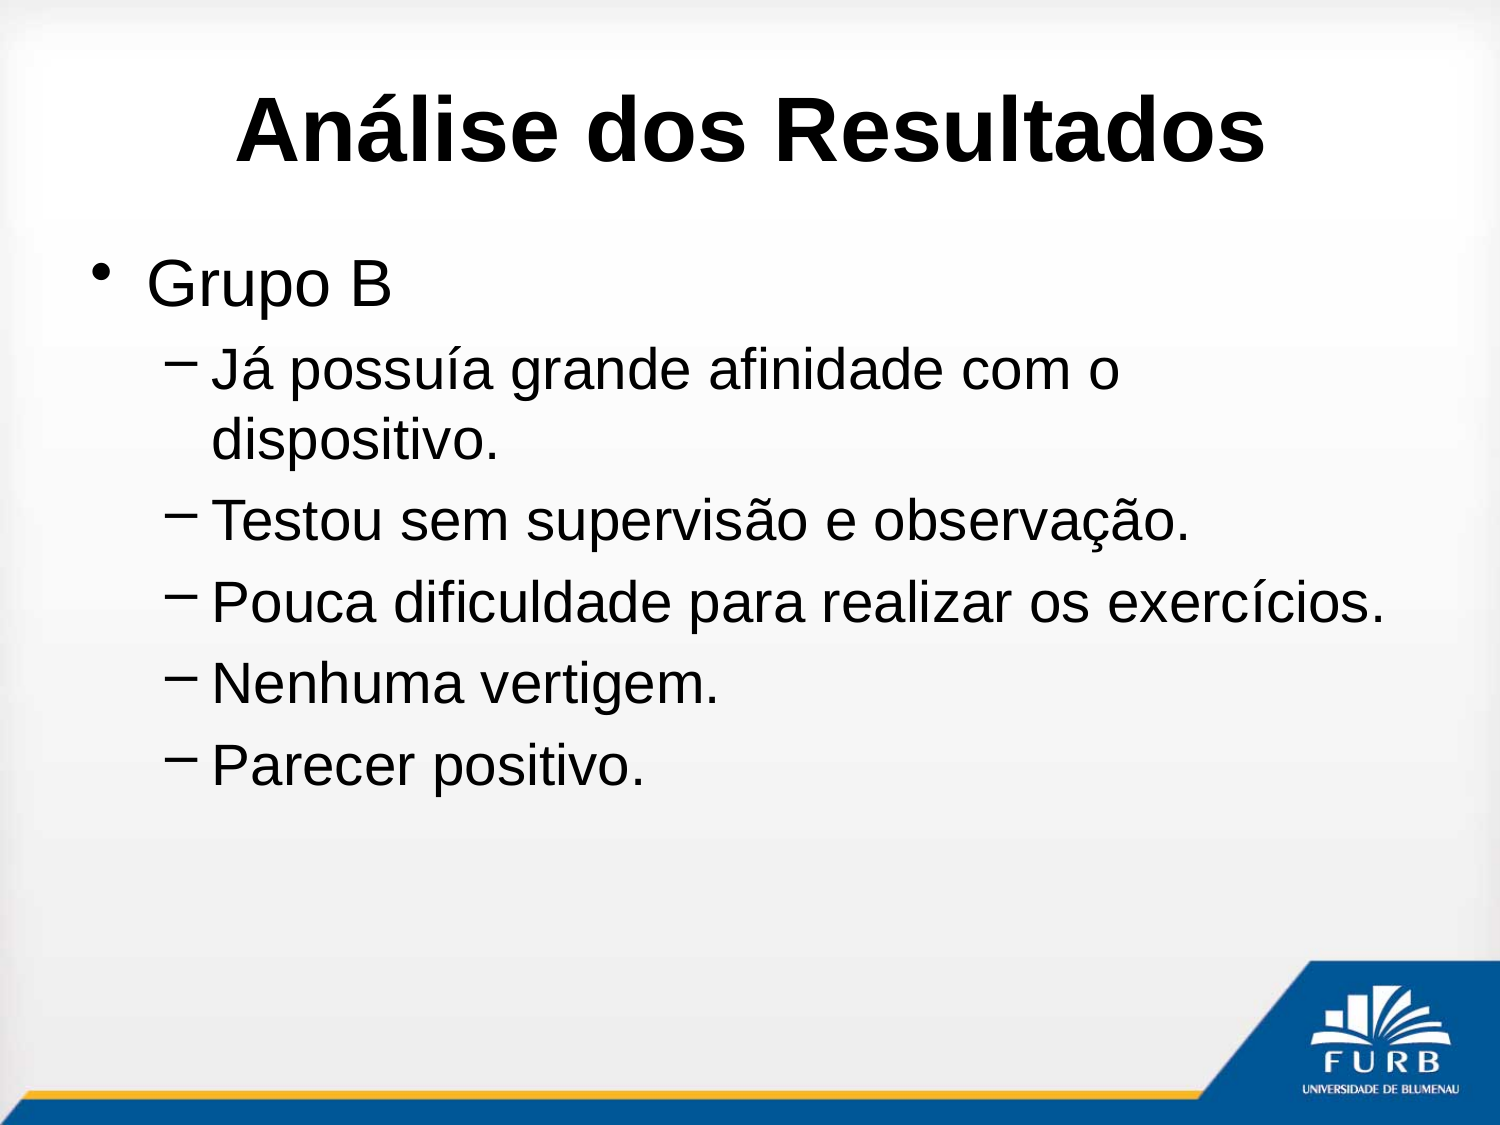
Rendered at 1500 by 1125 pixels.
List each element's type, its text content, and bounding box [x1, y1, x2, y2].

picture [0, 0, 1500, 1125]
list Grupo B Já possuía grande afinidade com o dispositivo. Testou sem supervisão e observação. Pouca dificuldade para realizar os exercícios. Nenhuma vertigem. Parecer positivo. [74, 231, 1426, 1000]
title Análise dos Resultados [76, 30, 1427, 219]
